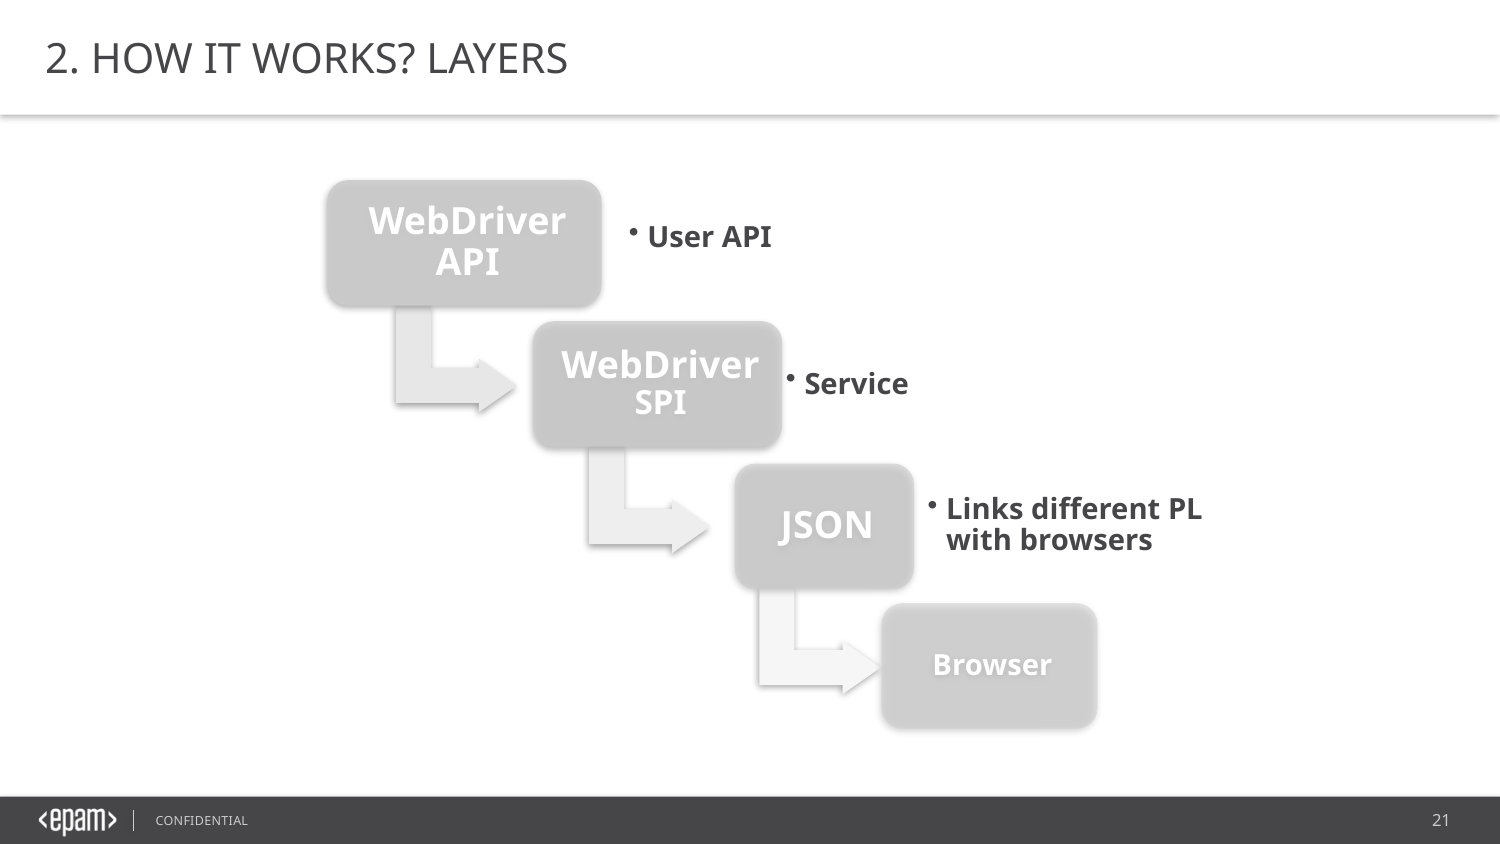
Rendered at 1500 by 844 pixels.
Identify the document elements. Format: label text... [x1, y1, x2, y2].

picture [38, 808, 117, 837]
list 2. HOW IT WORKS? LAYERS [0, 0, 1500, 115]
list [230, 176, 1258, 733]
